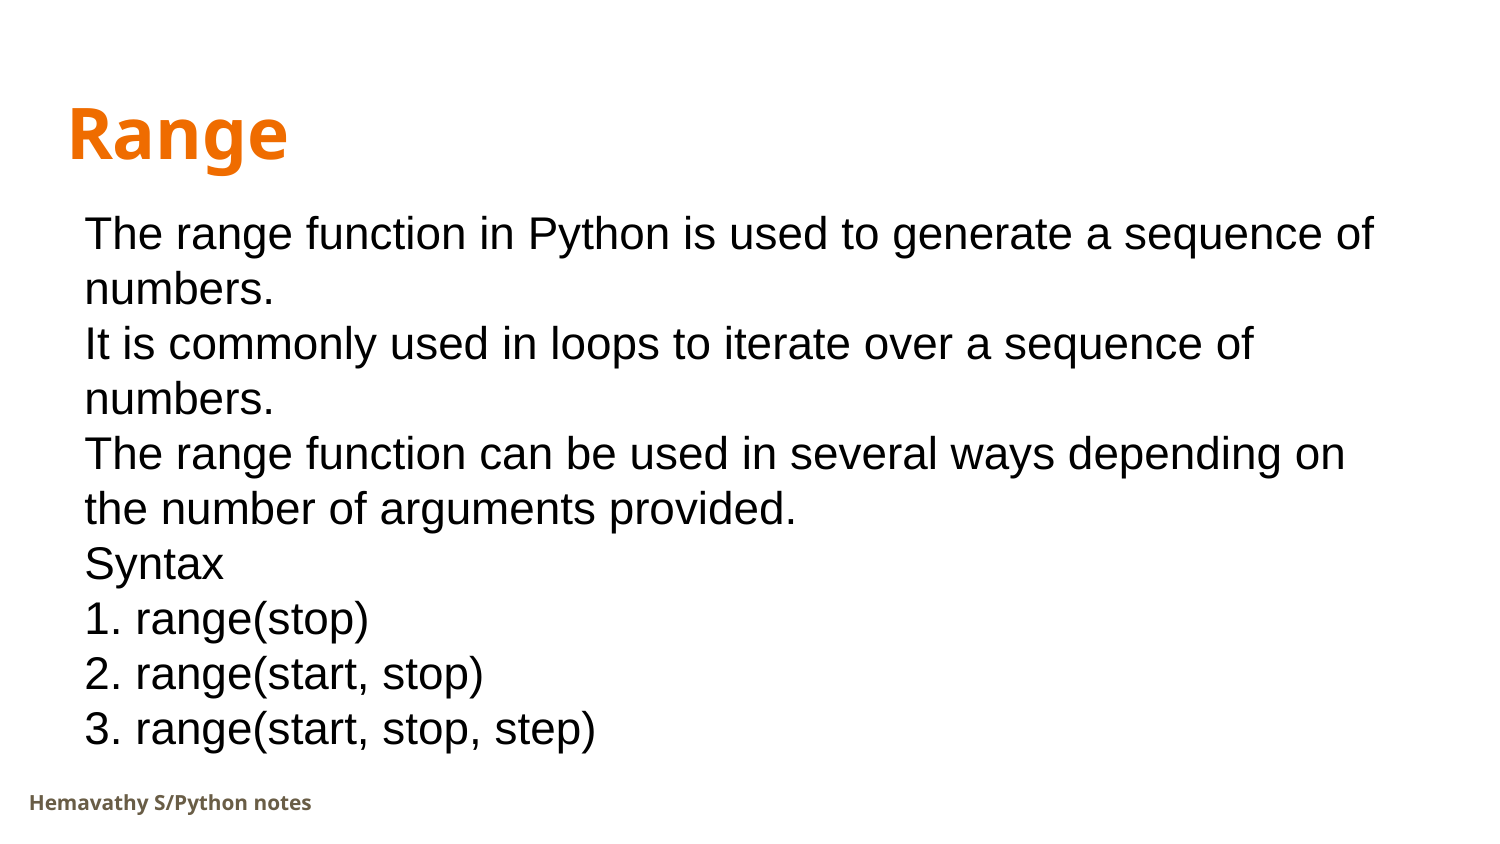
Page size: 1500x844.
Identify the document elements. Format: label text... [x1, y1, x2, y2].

text_box The range function in Python is used to generate a sequence of numbers. It is commonly used in loops to iterate over a sequence of numbers. The range function can be used in several ways depending on the number of arguments provided. Syntax 1. range(stop) 2. range(start, stop) 3. range(start, stop, step) [69, 188, 1393, 769]
title Range [51, 72, 1449, 189]
